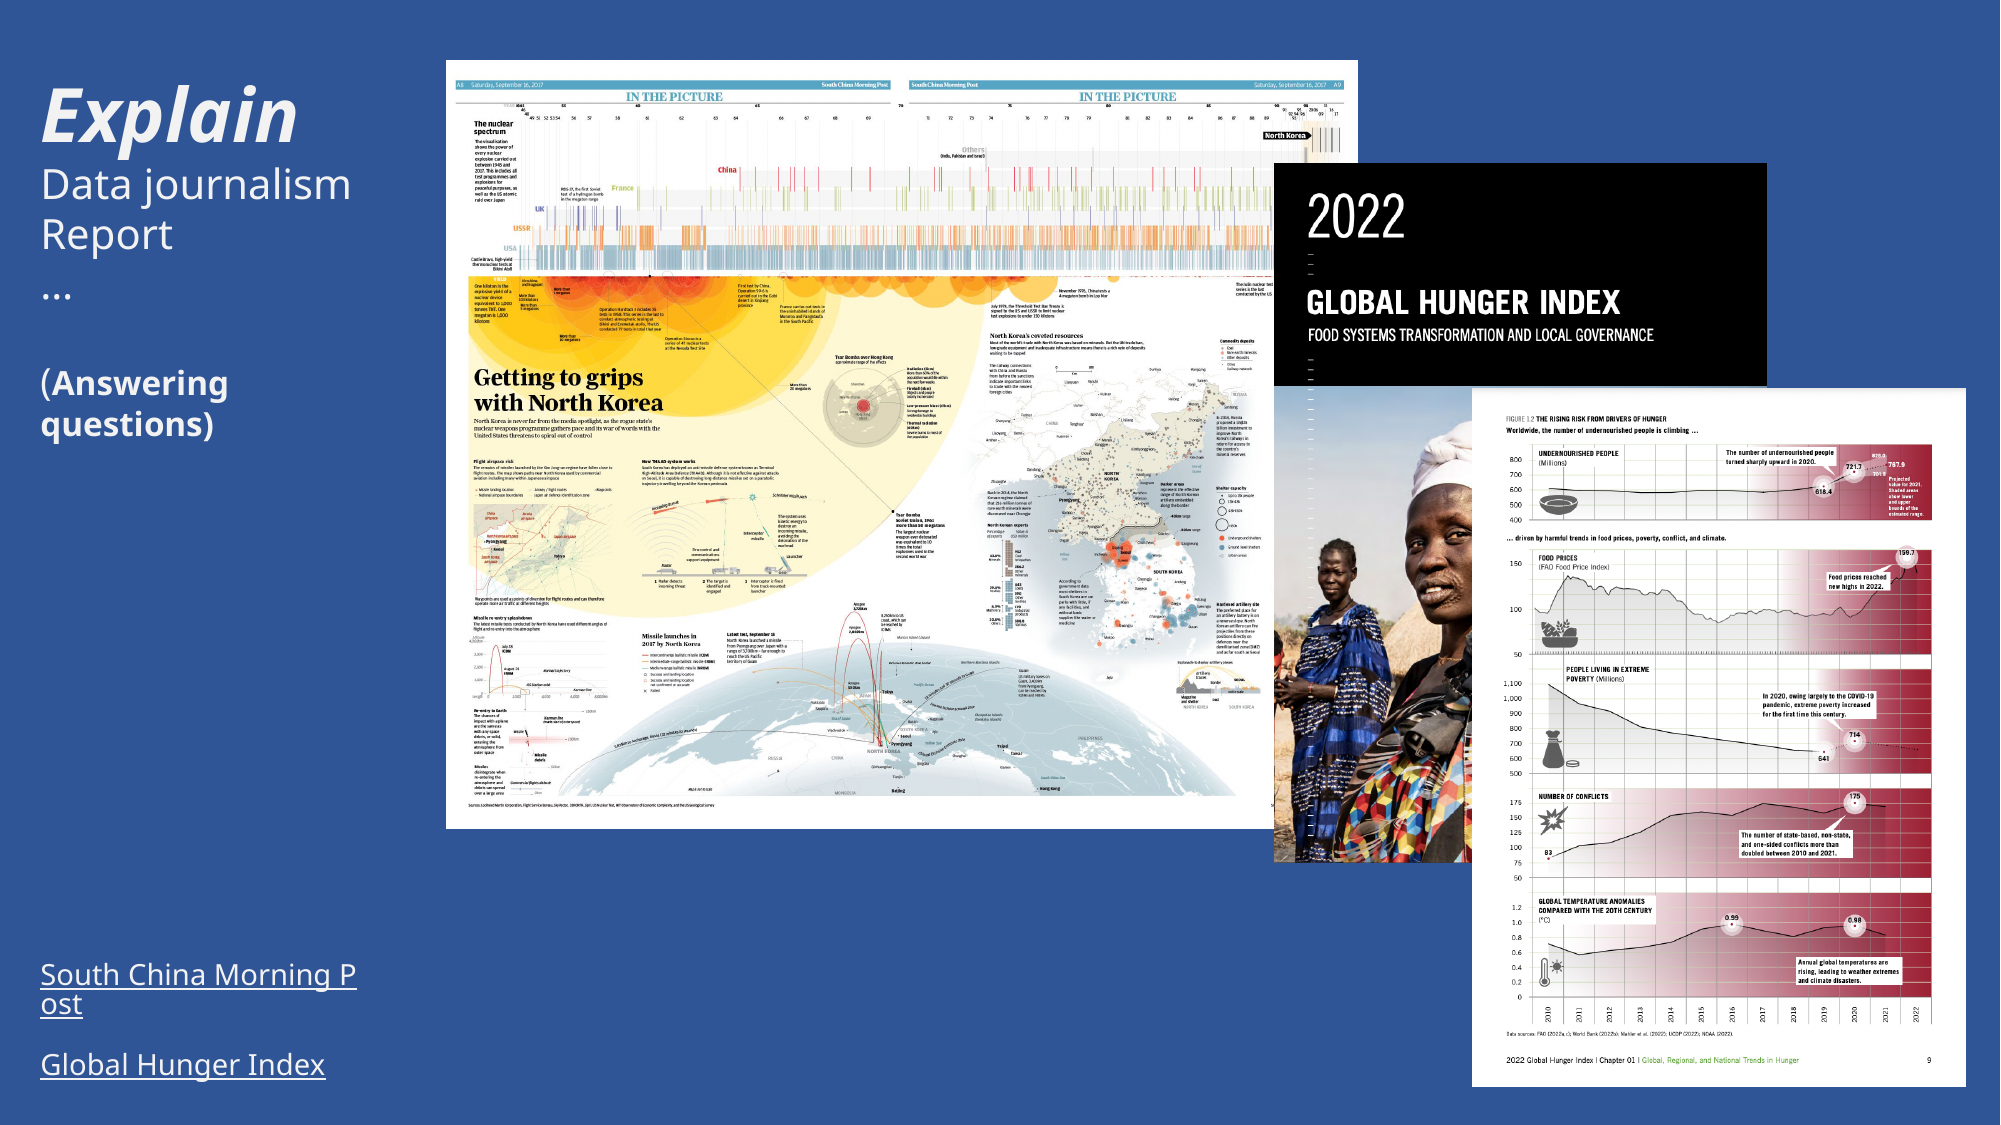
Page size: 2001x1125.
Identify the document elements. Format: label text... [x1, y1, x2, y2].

title Explain Data journalism Report … (Answering questions) [25, 60, 380, 403]
list South China Morning Post Global Hunger Index [25, 410, 380, 1065]
picture [446, 60, 1966, 1087]
